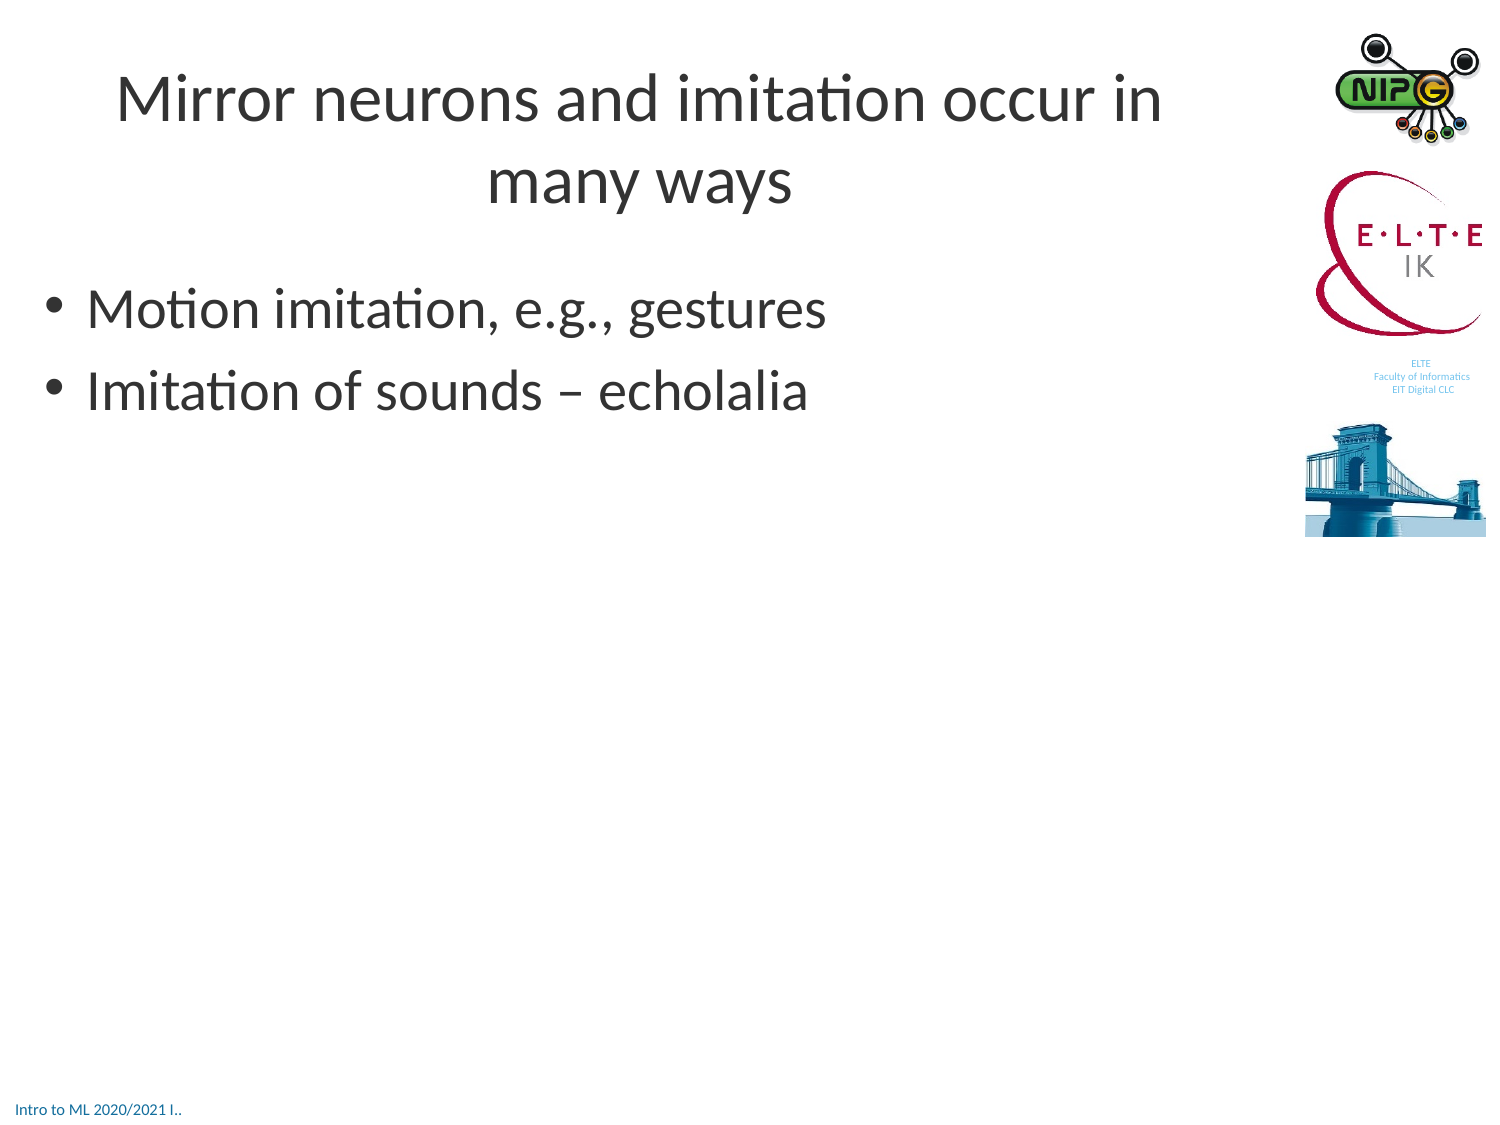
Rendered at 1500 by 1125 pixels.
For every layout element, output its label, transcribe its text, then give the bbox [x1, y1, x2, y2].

title Mirror neurons and imitation occur in many ways [29, 45, 1252, 233]
list Motion imitation, e.g., gestures Imitation of sounds – echolalia [29, 262, 1444, 1005]
picture [1316, 1, 1495, 336]
picture [1444, 421, 1486, 537]
